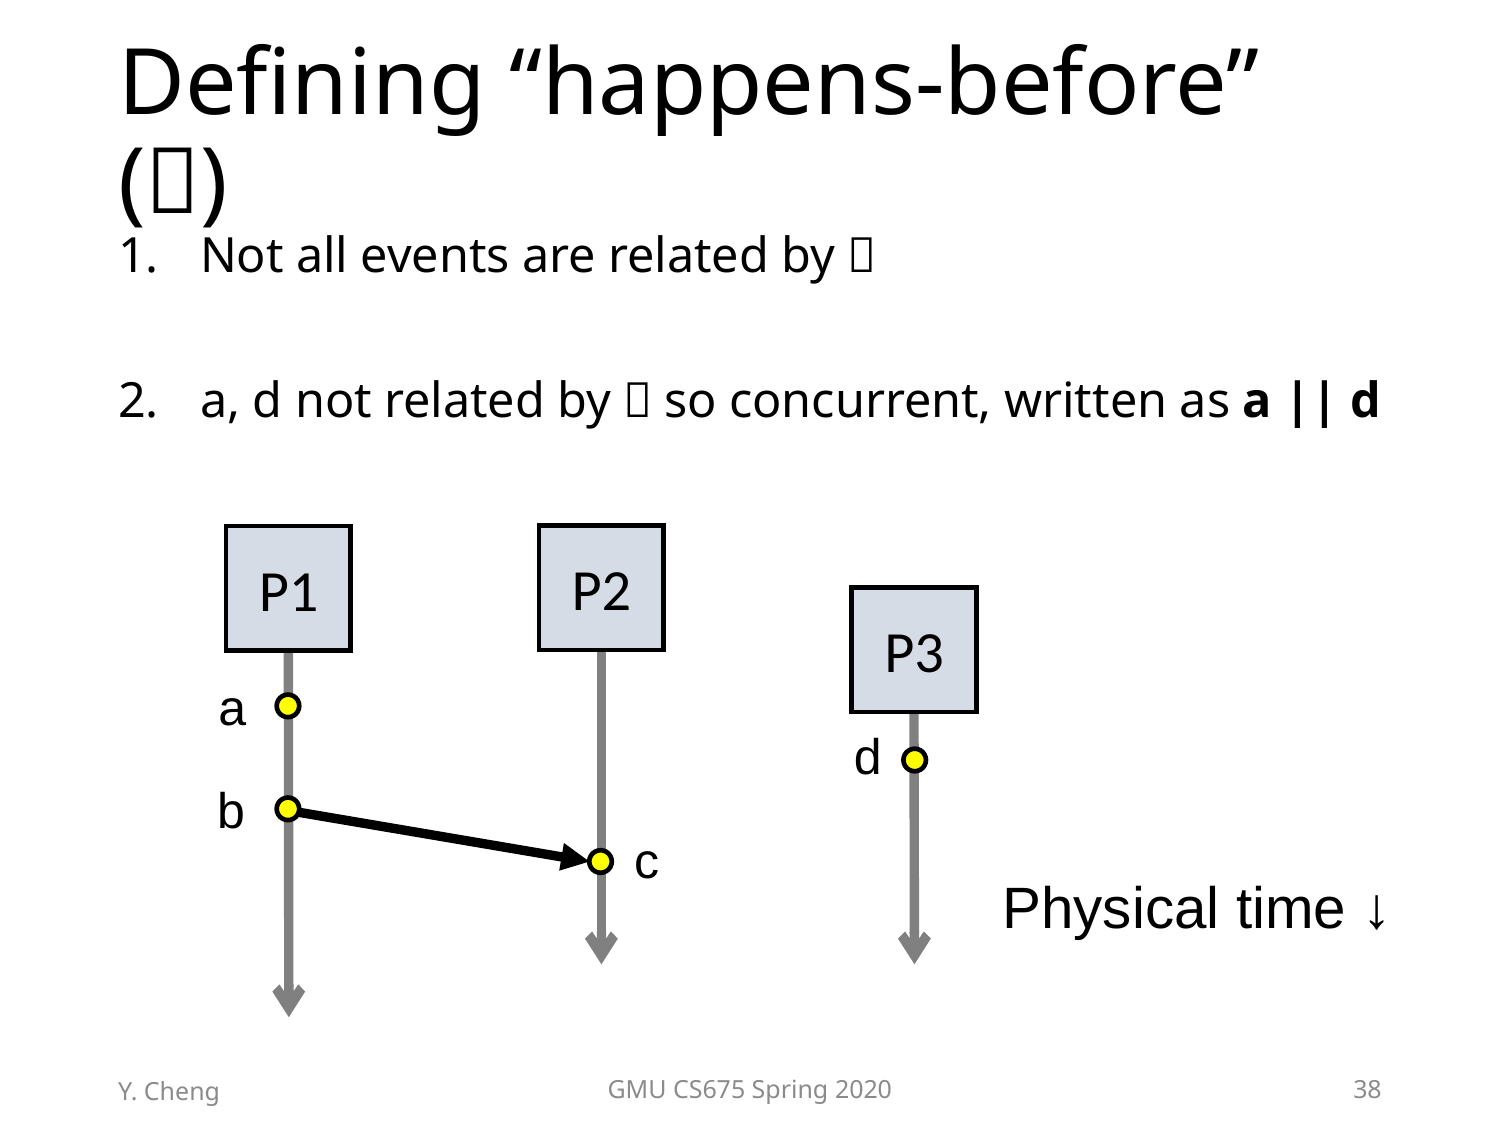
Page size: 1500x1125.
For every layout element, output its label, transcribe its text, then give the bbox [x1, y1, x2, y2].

text_box Physical time ↓ [987, 862, 1407, 948]
text_box [902, 748, 913, 772]
text_box [289, 797, 300, 821]
text_box P2 [539, 525, 664, 650]
text_box [276, 797, 288, 821]
text_box [289, 694, 300, 718]
footer GMU CS675 Spring 2020 [496, 1060, 1004, 1121]
text_box d [839, 717, 897, 792]
slide_number 38 [1059, 1060, 1397, 1121]
slide_number Y. Cheng [103, 1060, 441, 1121]
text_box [299, 812, 675, 898]
text_box Not all events are related by  a, d not related by  so concurrent, written as a || d [103, 223, 1410, 482]
text_box P3 [851, 587, 977, 712]
title Defining “happens-before” () [103, 25, 1397, 223]
text_box a [203, 668, 262, 743]
text_box [276, 694, 288, 718]
text_box b [202, 770, 260, 846]
text_box P1 [226, 526, 351, 651]
text_box [915, 748, 927, 772]
